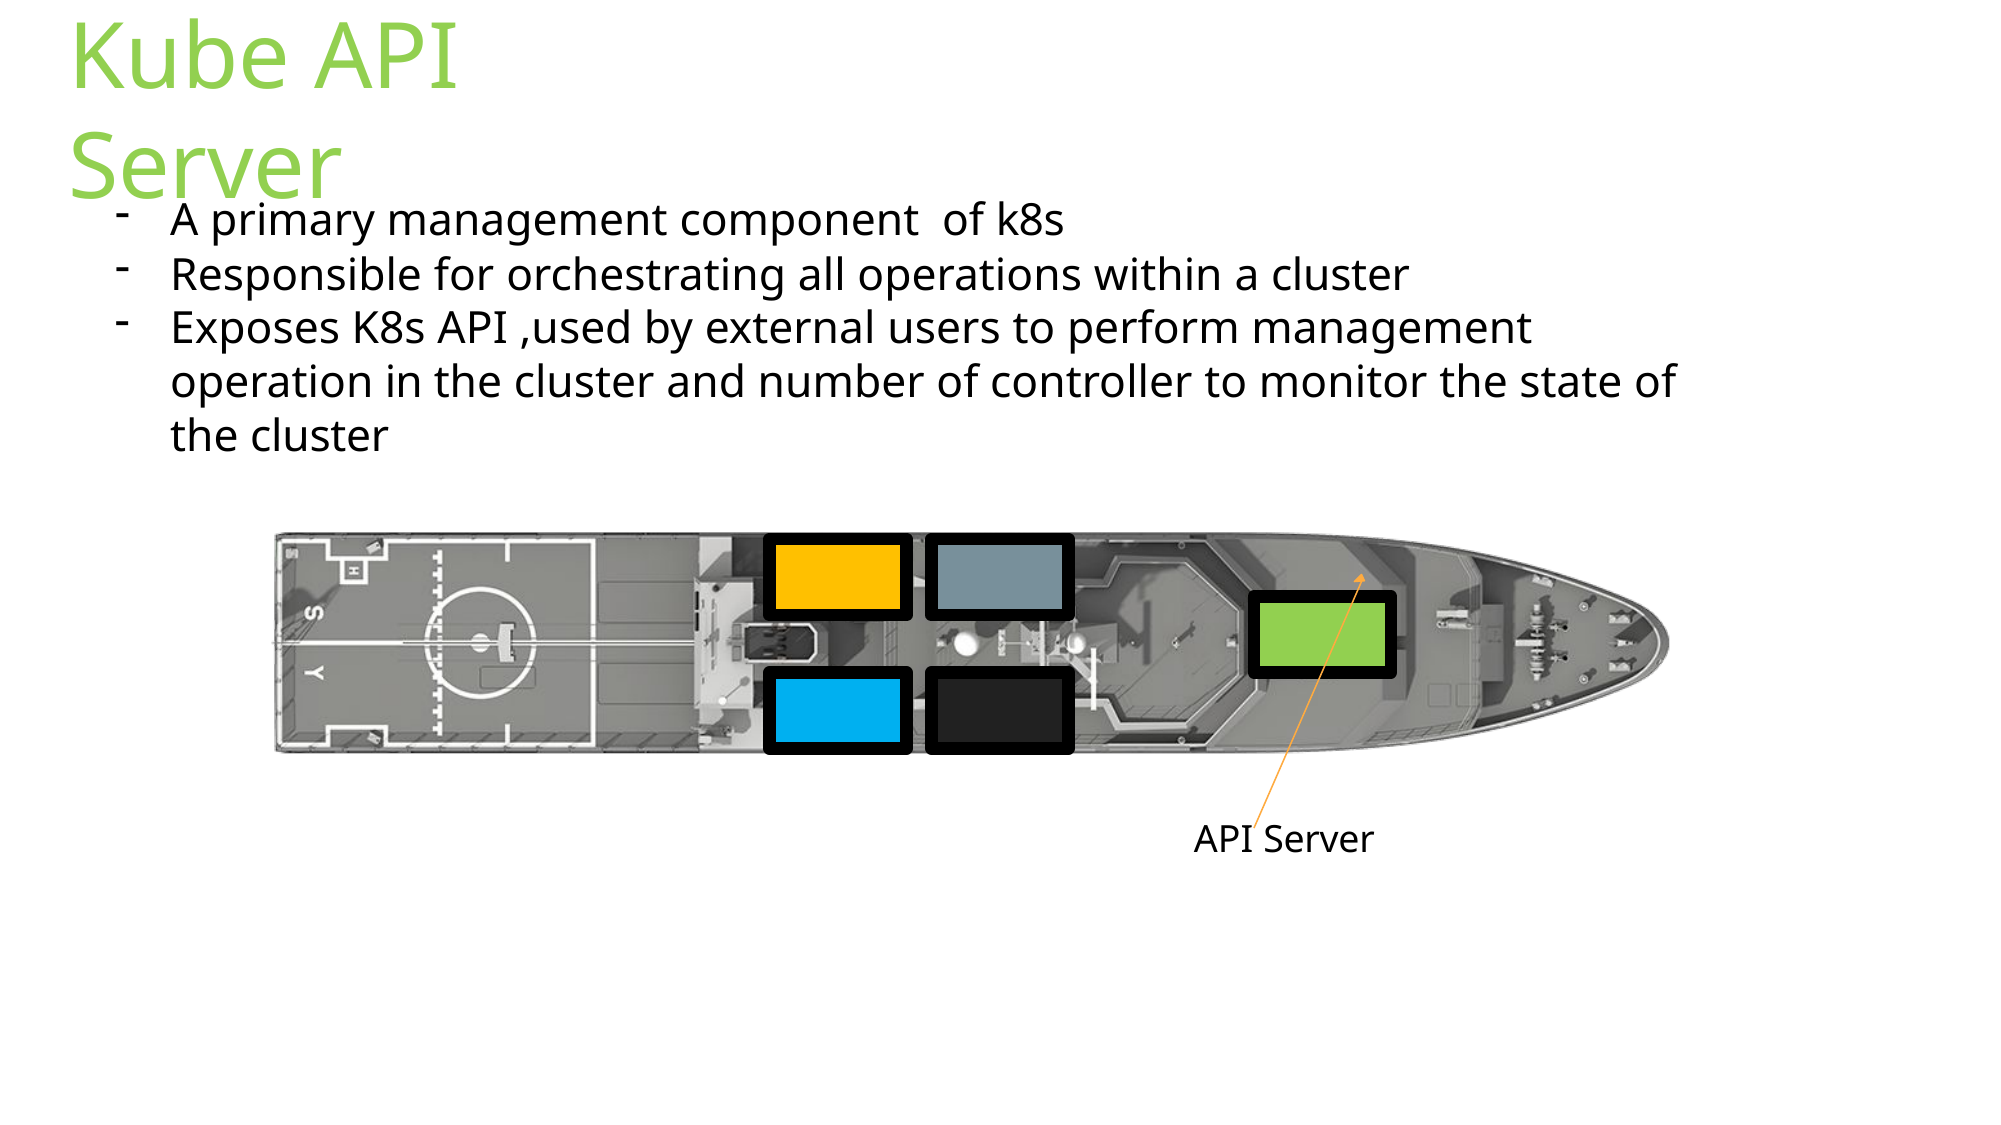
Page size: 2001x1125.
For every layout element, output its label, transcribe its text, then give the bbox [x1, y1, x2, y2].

title Kube API Server [65, 0, 663, 218]
text_box A primary management component of k8s Responsible for orchestrating all operations within a cluster Exposes K8s API ,used by external users to perform management operation in the cluster and number of controller to monitor the state of the cluster [112, 188, 1790, 461]
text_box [133, 272, 1807, 1014]
